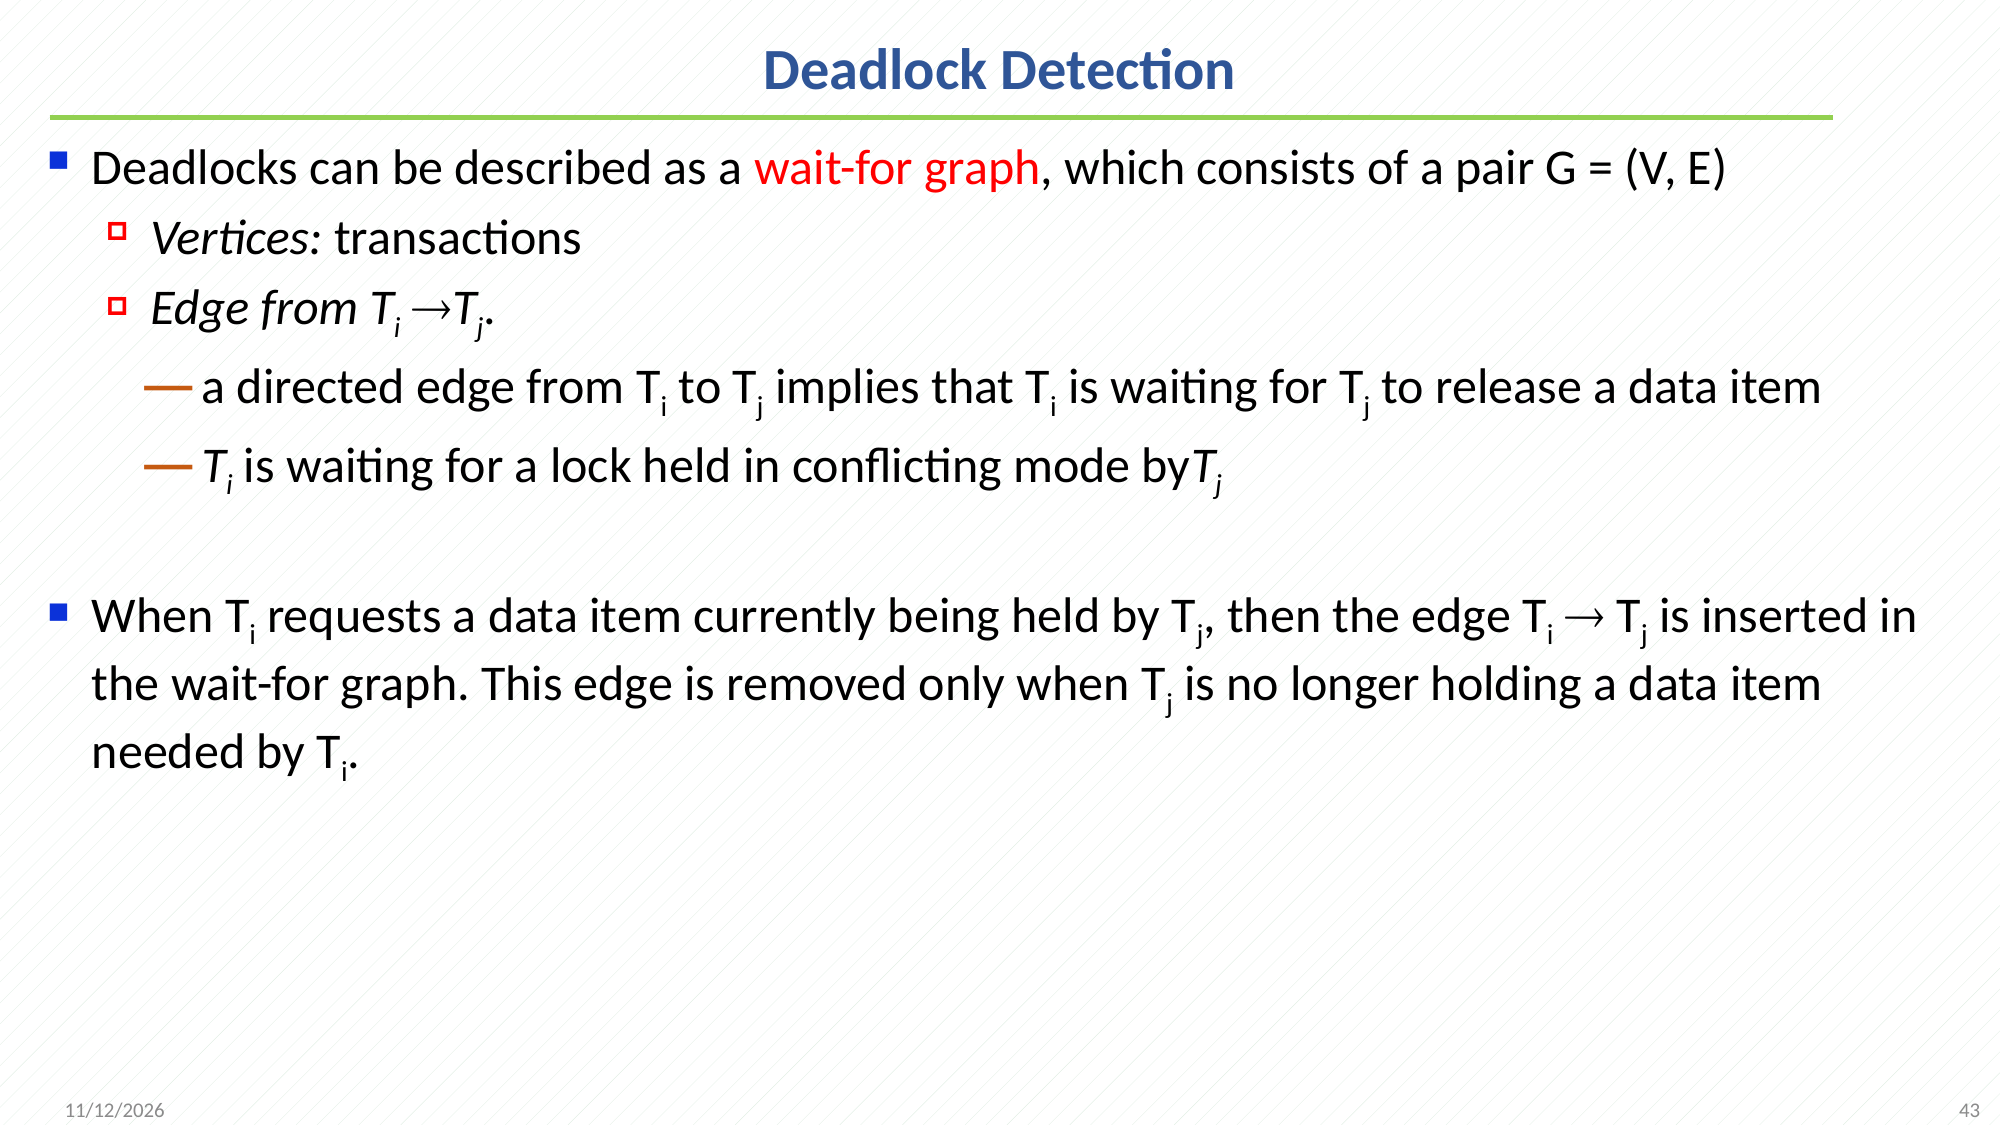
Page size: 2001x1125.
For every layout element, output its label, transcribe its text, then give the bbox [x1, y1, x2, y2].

list Deadlocks can be described as a wait-for graph, which consists of a pair G = (V, E) Vertices: transactions Edge from Ti Tj. a directed edge from Ti to Tj implies that Ti is waiting for Tj to release a data item Ti is waiting for a lock held in conflicting mode byTj When Ti requests a data item currently being held by Tj, then the edge Ti  Tj is inserted in the wait-for graph. This edge is removed only when Tj is no longer holding a data item needed by Ti. [32, 126, 1974, 1081]
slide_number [49, 1079, 500, 1125]
title Deadlock Detection [50, 13, 1949, 126]
slide_number 43 [1545, 1079, 1996, 1125]
